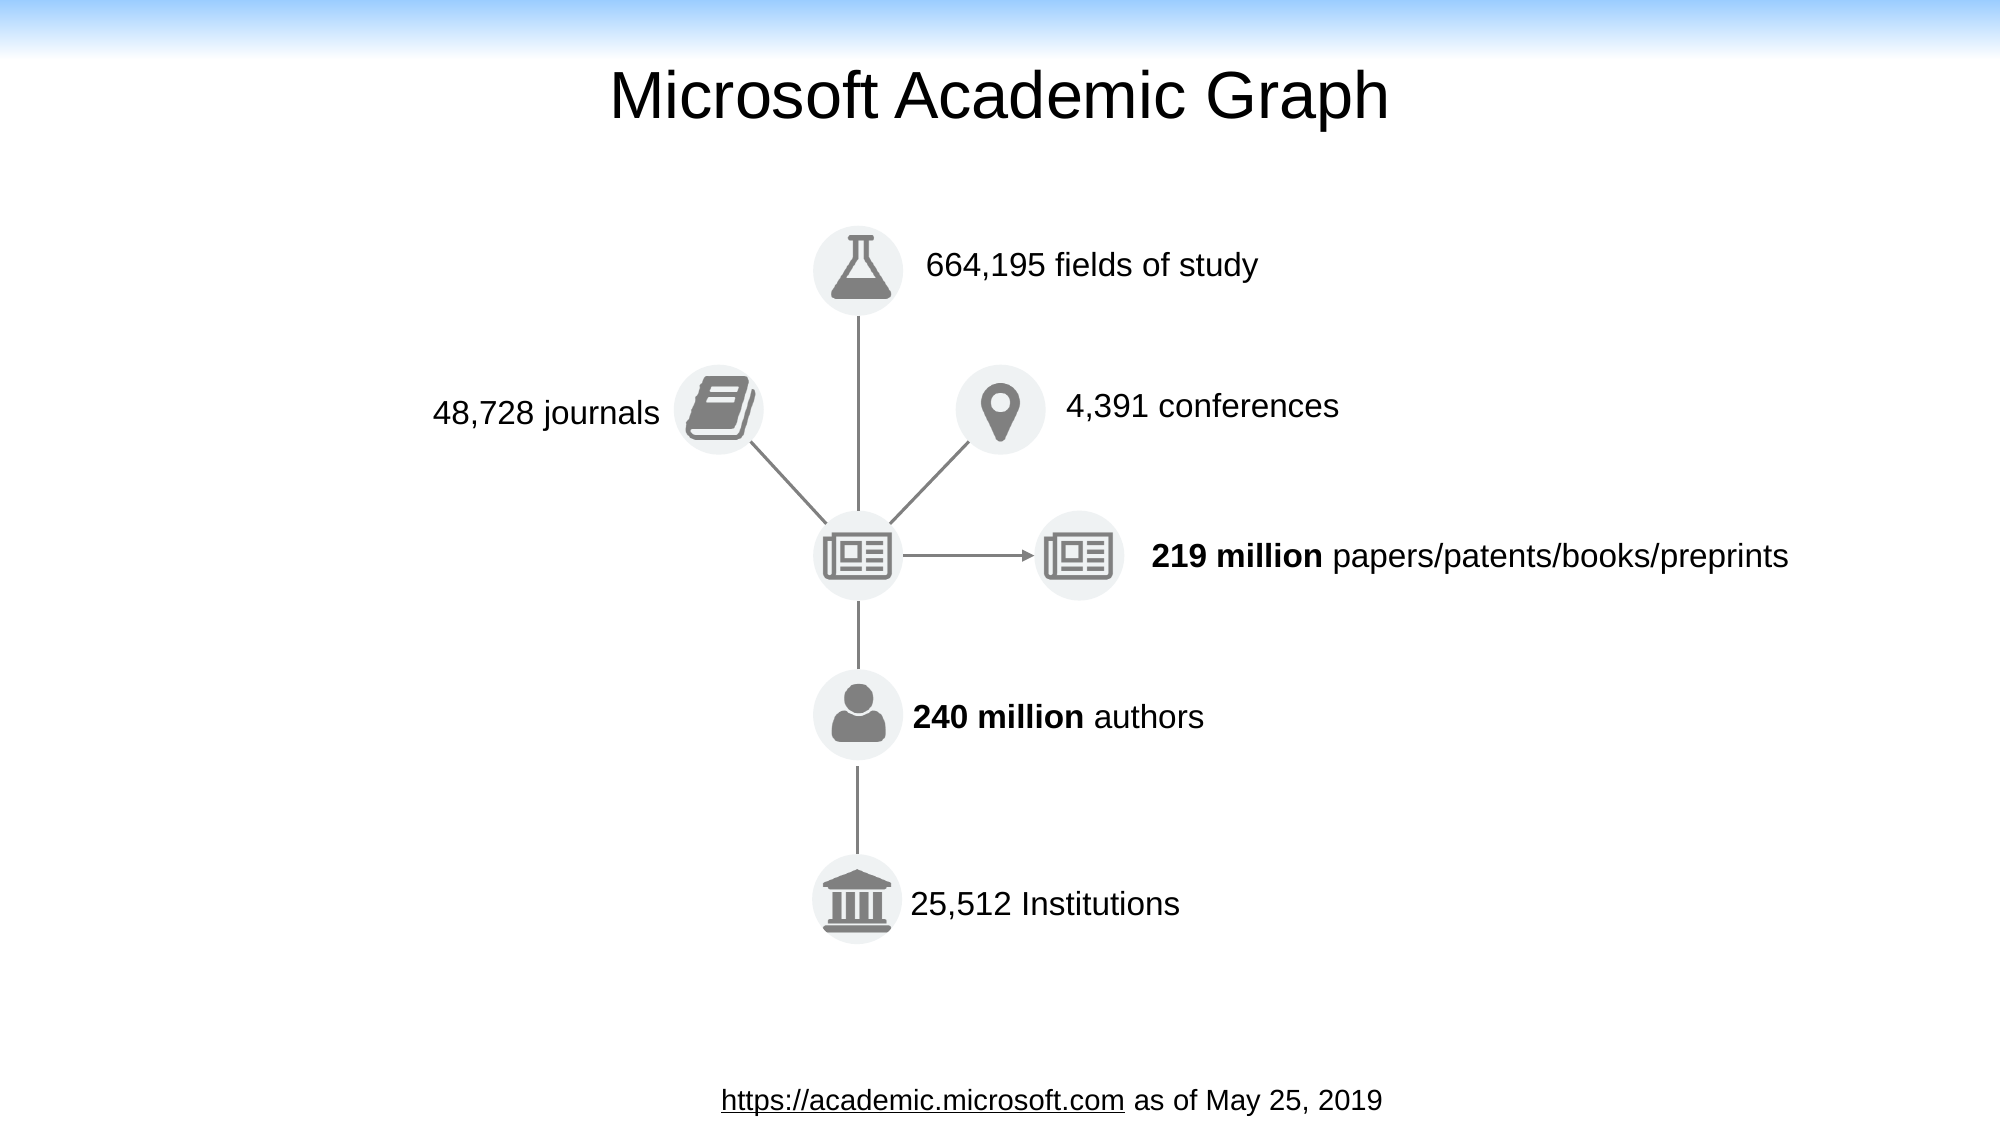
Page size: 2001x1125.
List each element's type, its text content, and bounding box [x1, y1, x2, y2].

text_box https://academic.microsoft.com as of May 25, 2019 [604, 1073, 1500, 1124]
text_box 48,728 journals [381, 383, 668, 439]
picture [812, 225, 904, 316]
text_box 25,512 Institutions [907, 874, 1204, 930]
text_box 664,195 fields of study [908, 236, 1283, 291]
picture [955, 364, 1046, 455]
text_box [889, 441, 970, 525]
text_box 219 million papers/patents/books/preprints [1129, 526, 1816, 582]
text_box 4,391 conferences [1051, 377, 1372, 432]
picture [812, 669, 904, 761]
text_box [750, 441, 827, 525]
picture [812, 510, 904, 601]
title Microsoft Academic Graph [54, 30, 1946, 162]
picture [1034, 510, 1125, 601]
picture [673, 364, 764, 455]
text_box 240 million authors [908, 687, 1228, 743]
picture [811, 853, 903, 945]
